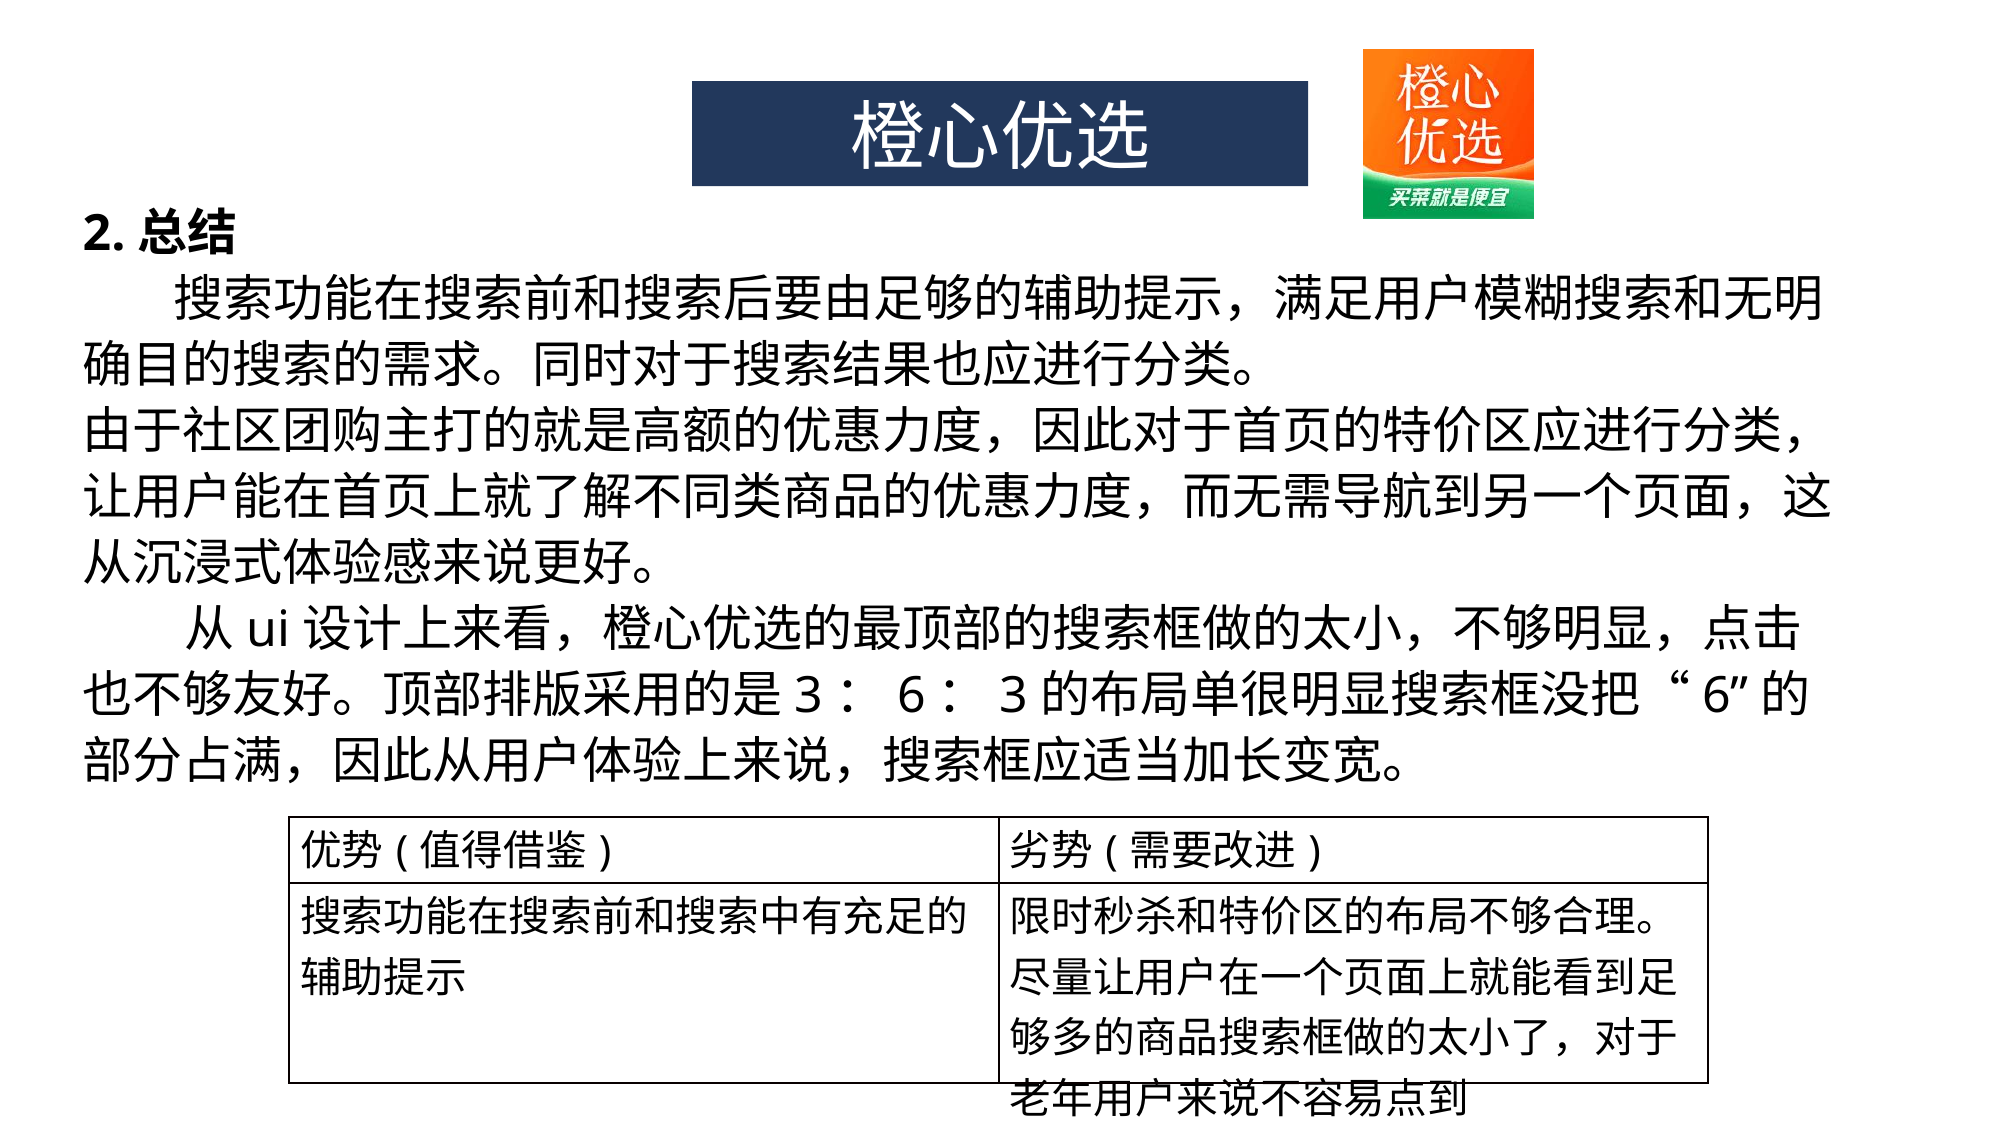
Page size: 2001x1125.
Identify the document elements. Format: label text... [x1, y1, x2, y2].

table_cell 限时秒杀和特价区的布局不够合理。尽量让用户在一个页面上就能看到足够多的商品搜索框做的太小了，对于老年用户来说不容易点到 [1000, 884, 1707, 1082]
text_box 2.总结 搜索功能在搜索前和搜索后要由足够的辅助提示，满足用户模糊搜索和无明确目的搜索的需求。同时对于搜索结果也应进行分类。 由于社区团购主打的就是高额的优惠力度，因此对于首页的特价区应进行分类，让用户能在首页上就了解不同类商品的优惠力度，而无需导航到另一个页面，这从沉浸式体验感来说更好。 从ui设计上来看，橙心优选的最顶部的搜索框做的太小，不够明显，点击也不够友好。顶部排版采用的是3：6：3的布局单很明显搜索框没把“6”的部分占满，因此从用户体验上来说，搜索框应适当加长变宽。 [67, 186, 1860, 796]
table_header 劣势(需要改进) [1000, 818, 1707, 882]
text_box 橙心优选 [692, 81, 1309, 187]
picture [1363, 49, 1534, 219]
table_cell 搜索功能在搜索前和搜索中有充足的辅助提示 [290, 884, 998, 1082]
table_header 优势(值得借鉴) [290, 818, 998, 882]
